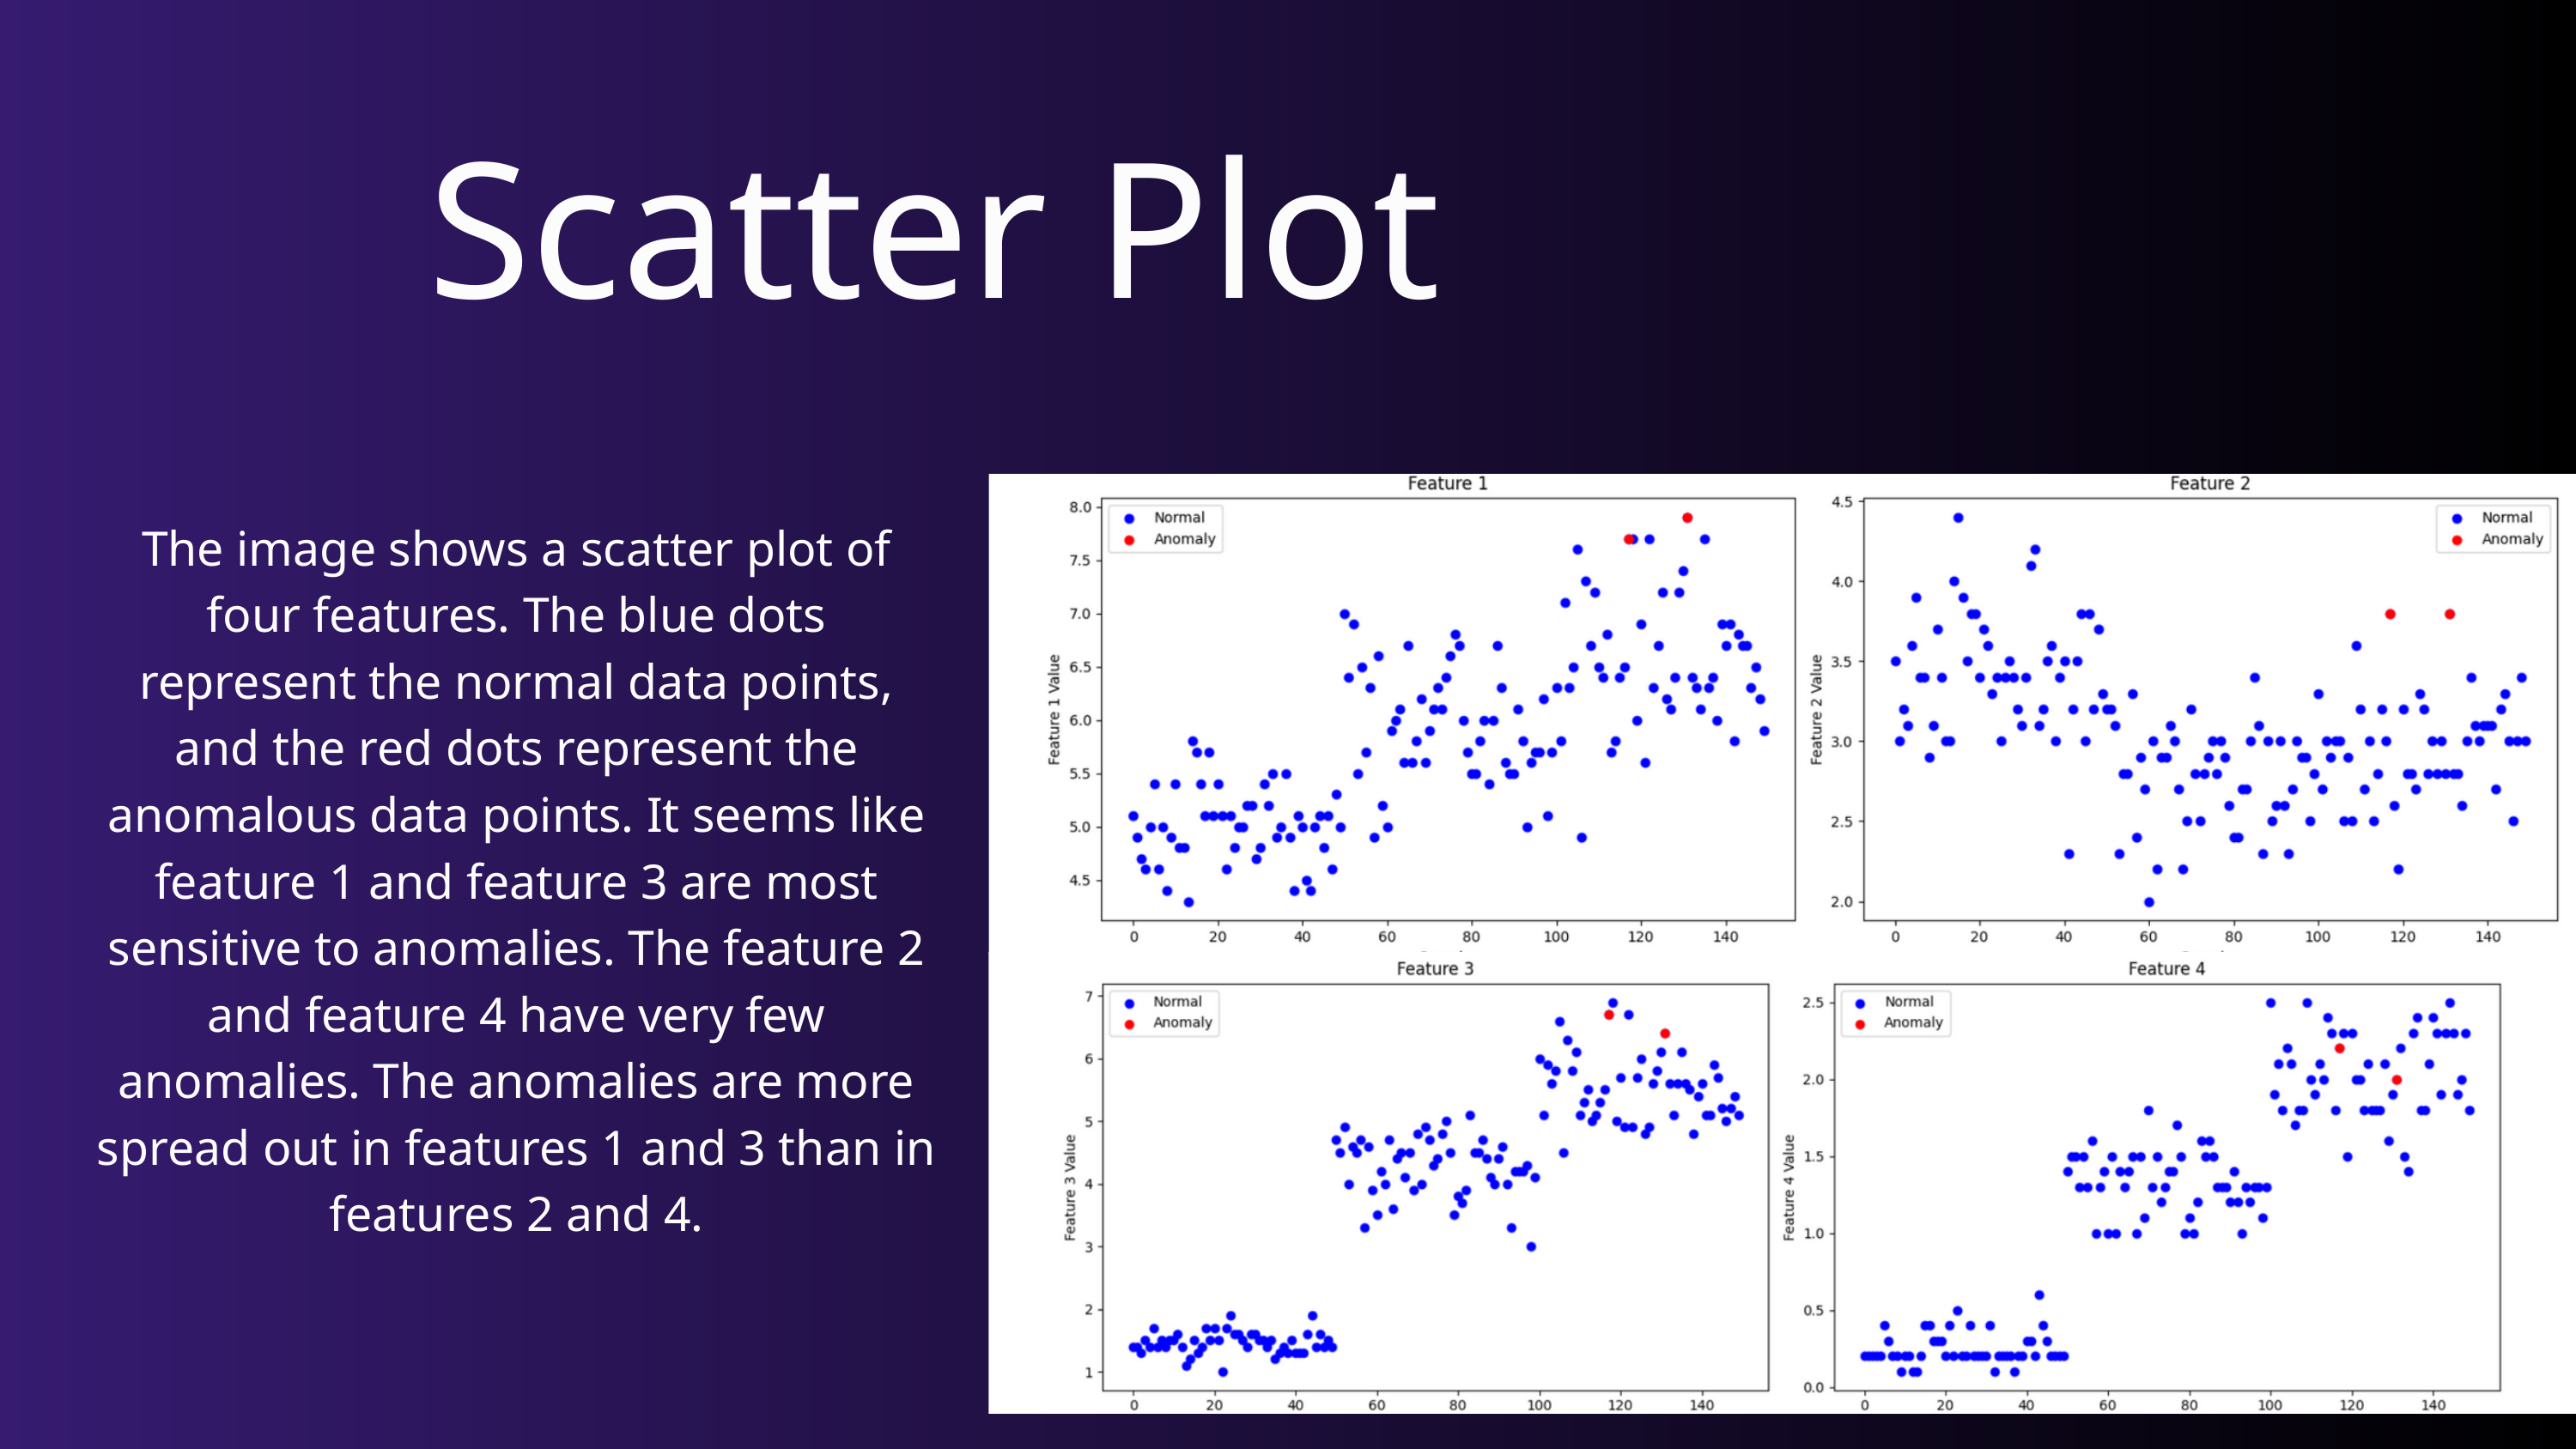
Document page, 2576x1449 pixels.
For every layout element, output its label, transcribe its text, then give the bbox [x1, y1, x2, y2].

text_box The image shows a scatter plot of four features. The blue dots represent the normal data points, and the red dots represent the anomalous data points. It seems like feature 1 and feature 3 are most sensitive to anomalies. The feature 2 and feature 4 have very few anomalies. The anomalies are more spread out in features 1 and 3 than in features 2 and 4. [94, 508, 940, 1308]
text_box [988, 474, 2576, 952]
text_box Scatter Plot [363, 72, 1506, 336]
text_box [988, 952, 2576, 1414]
